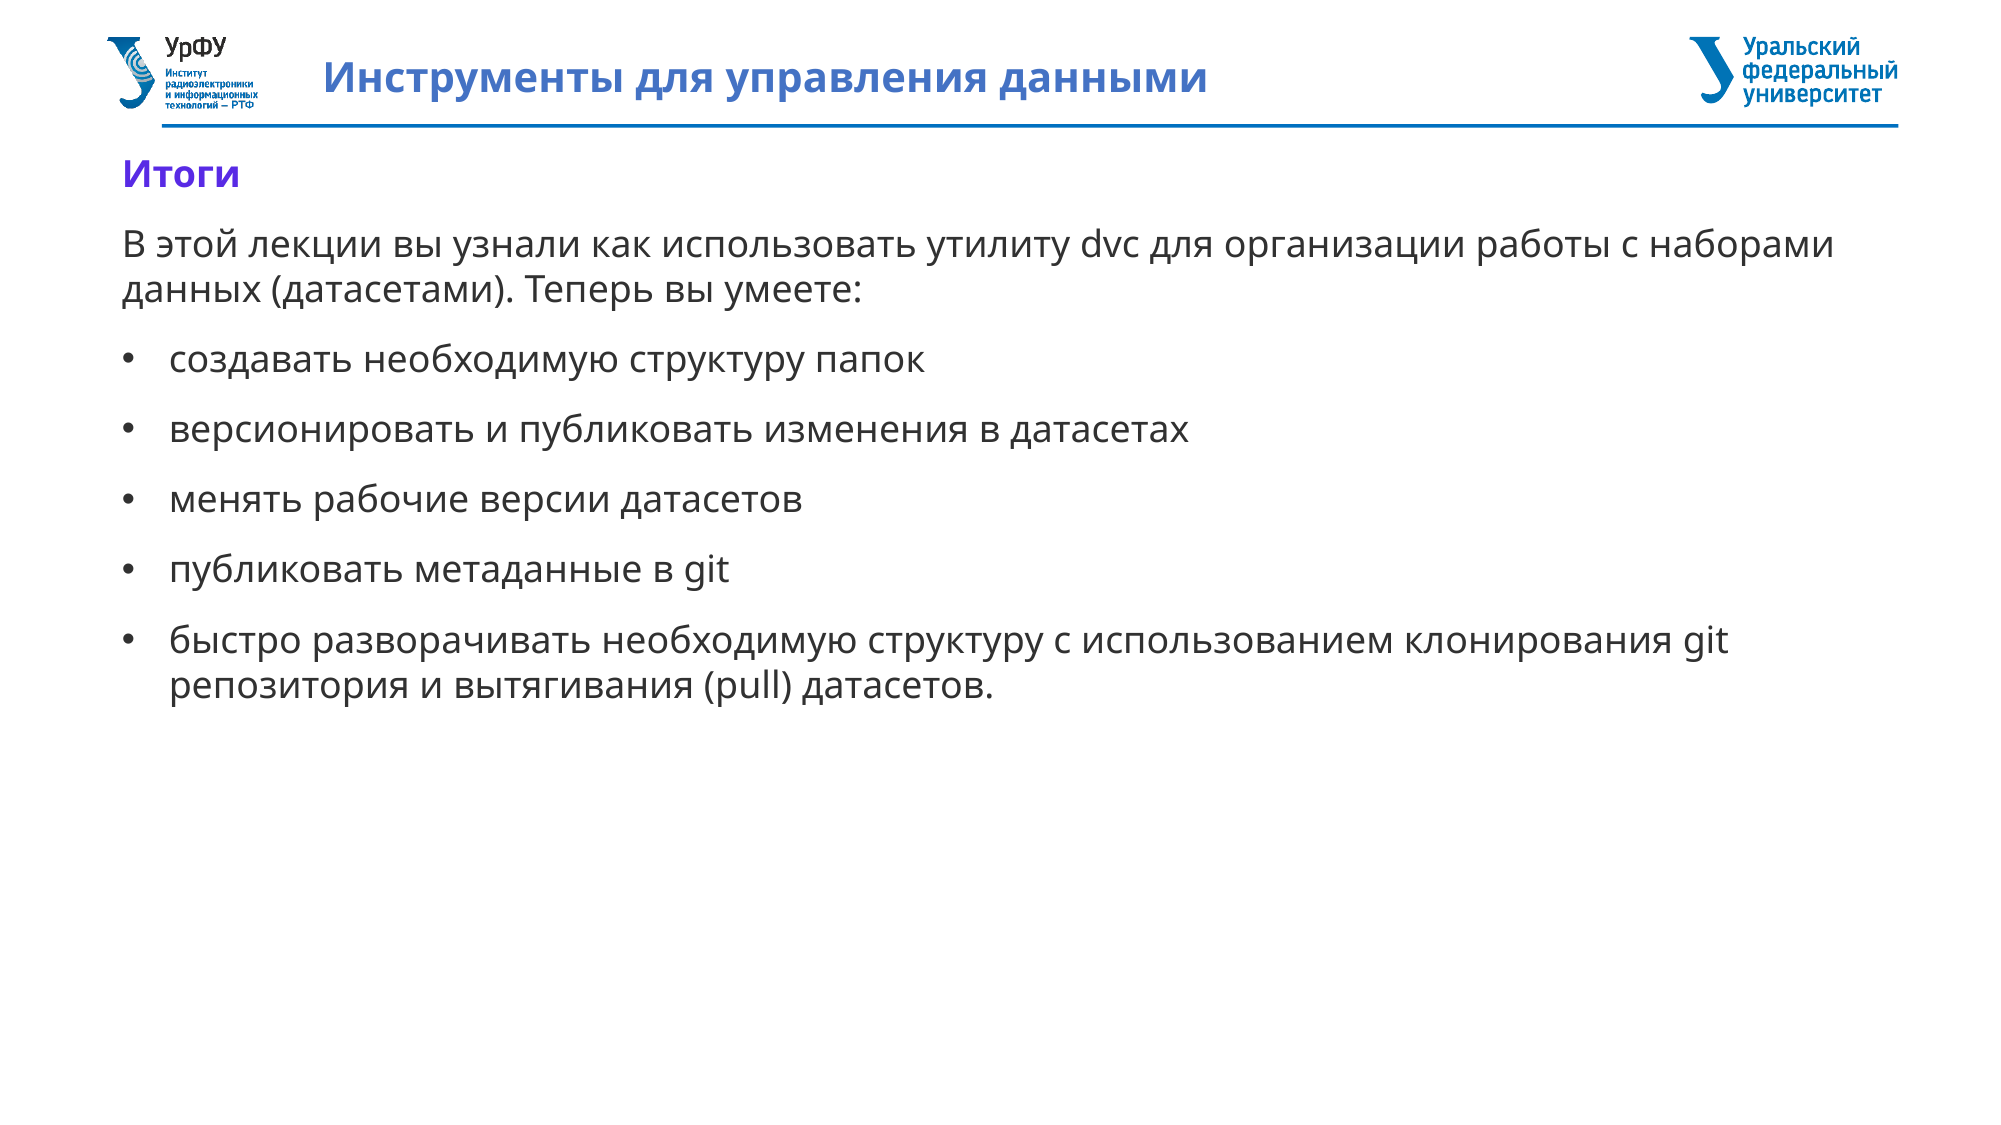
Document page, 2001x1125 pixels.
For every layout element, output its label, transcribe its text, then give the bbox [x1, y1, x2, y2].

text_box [1687, 35, 1899, 109]
text_box Итоги В этой лекции вы узнали как использовать утилиту dvc для организации работы с наборами данных (датасетами). Теперь вы умеете: создавать необходимую структуру папок версионировать и публиковать изменения в датасетах менять рабочие версии датасетов публиковать метаданные в git быстро разворачивать необходимую структуру с использованием клонирования git репозитория и вытягивания (pull) датасетов. [107, 142, 1899, 713]
picture [107, 37, 258, 109]
text_box Инструменты для управления данными [307, 43, 1687, 108]
text_box [161, 123, 1899, 129]
